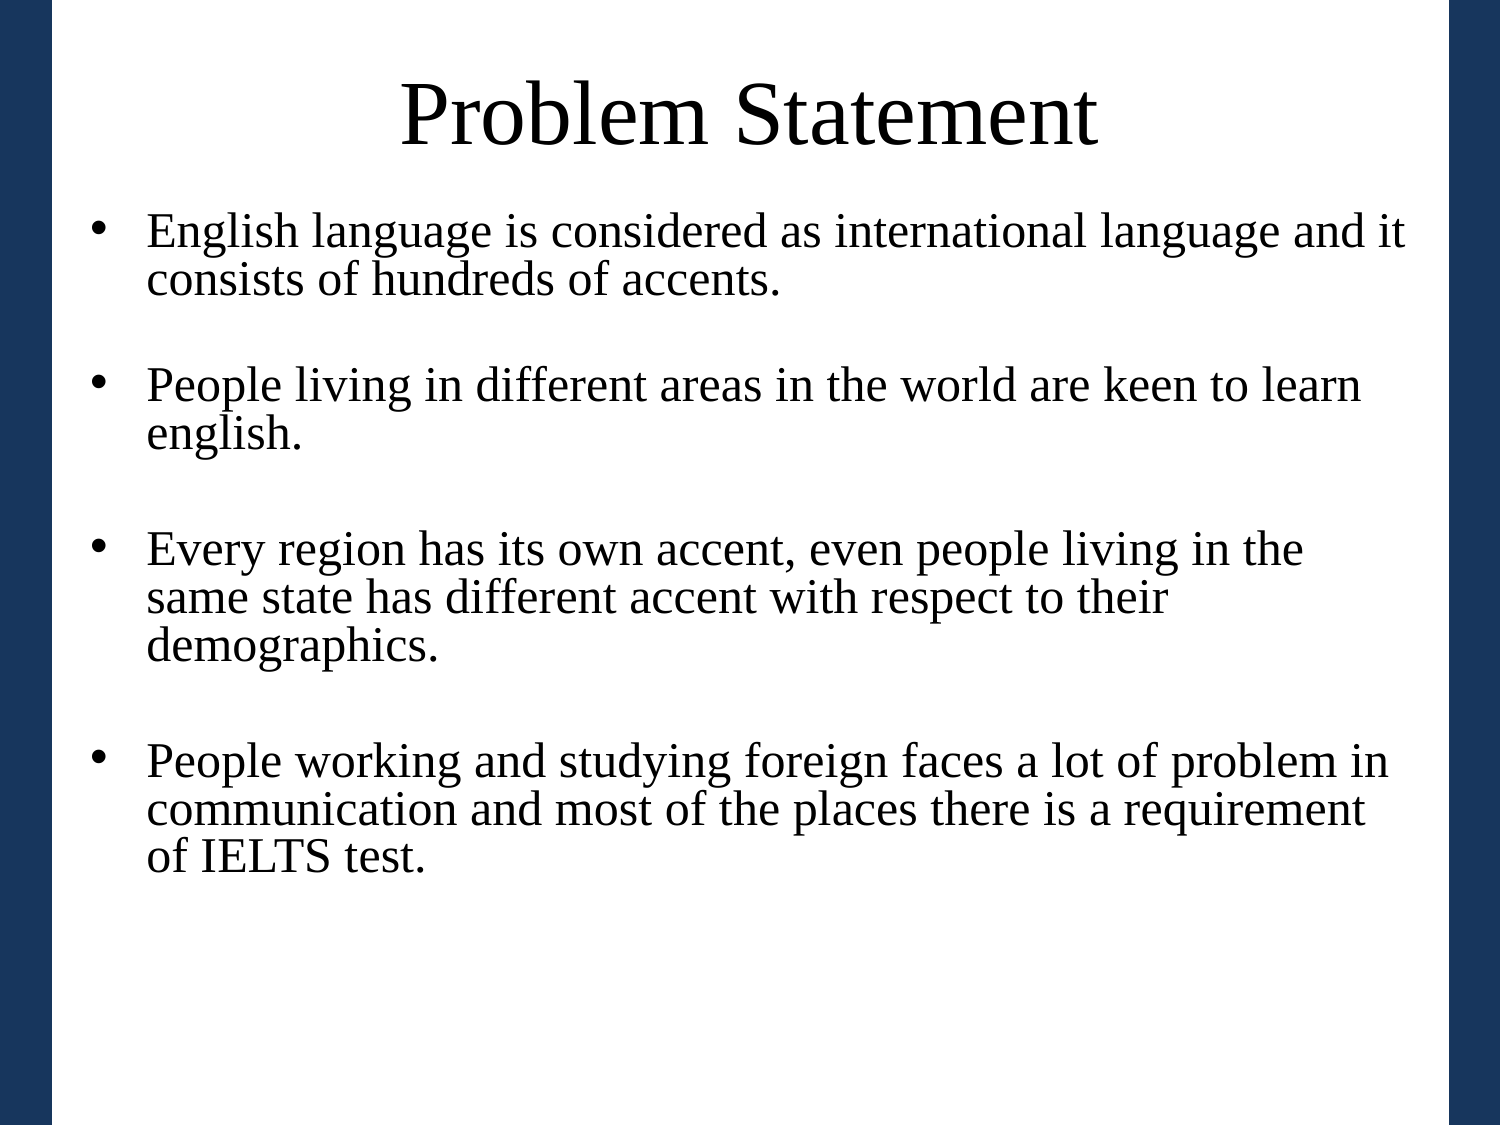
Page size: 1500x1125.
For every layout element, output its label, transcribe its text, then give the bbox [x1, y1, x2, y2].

title Problem Statement [75, 14, 1425, 202]
text_box [0, 0, 50, 1125]
list English language is considered as international language and it consists of hundreds of accents. People living in different areas in the world are keen to learn english. Every region has its own accent, even people living in the same state has different accent with respect to their demographics. People working and studying foreign faces a lot of problem in communication and most of the places there is a requirement of IELTS test. [75, 202, 1425, 1018]
text_box [1451, 0, 1500, 1125]
